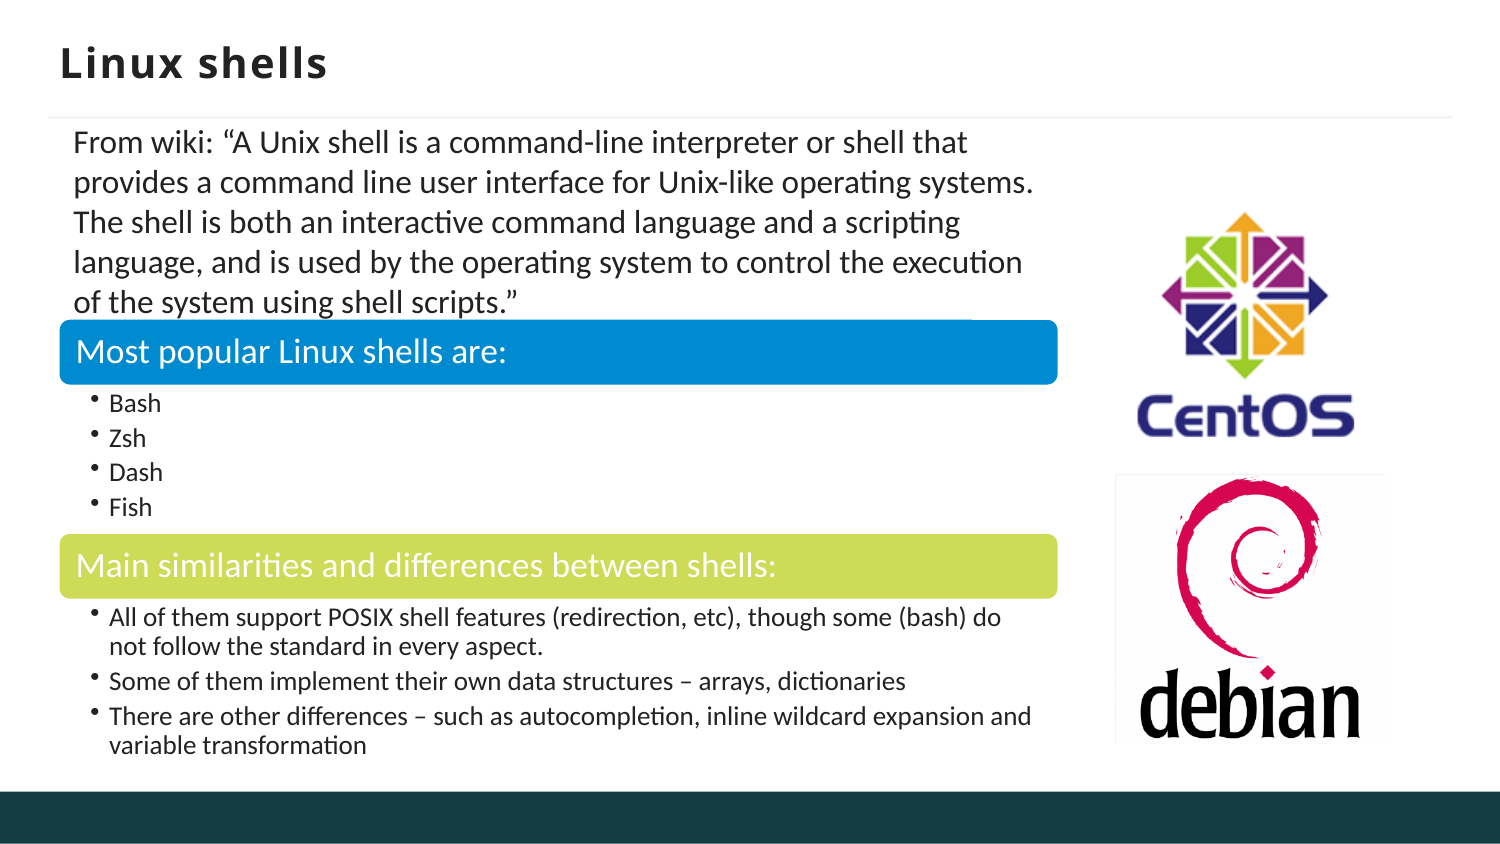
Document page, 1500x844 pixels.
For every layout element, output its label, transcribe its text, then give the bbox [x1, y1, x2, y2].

picture [1049, 125, 1450, 754]
title Linux shells [59, 37, 1442, 87]
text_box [58, 317, 1059, 772]
text_box From wiki: “A Unix shell is a command-line interpreter or shell that provides a command line user interface for Unix-like operating systems. The shell is both an interactive command language and a scripting language, and is used by the operating system to control the execution of the system using shell scripts.” [58, 112, 1059, 317]
